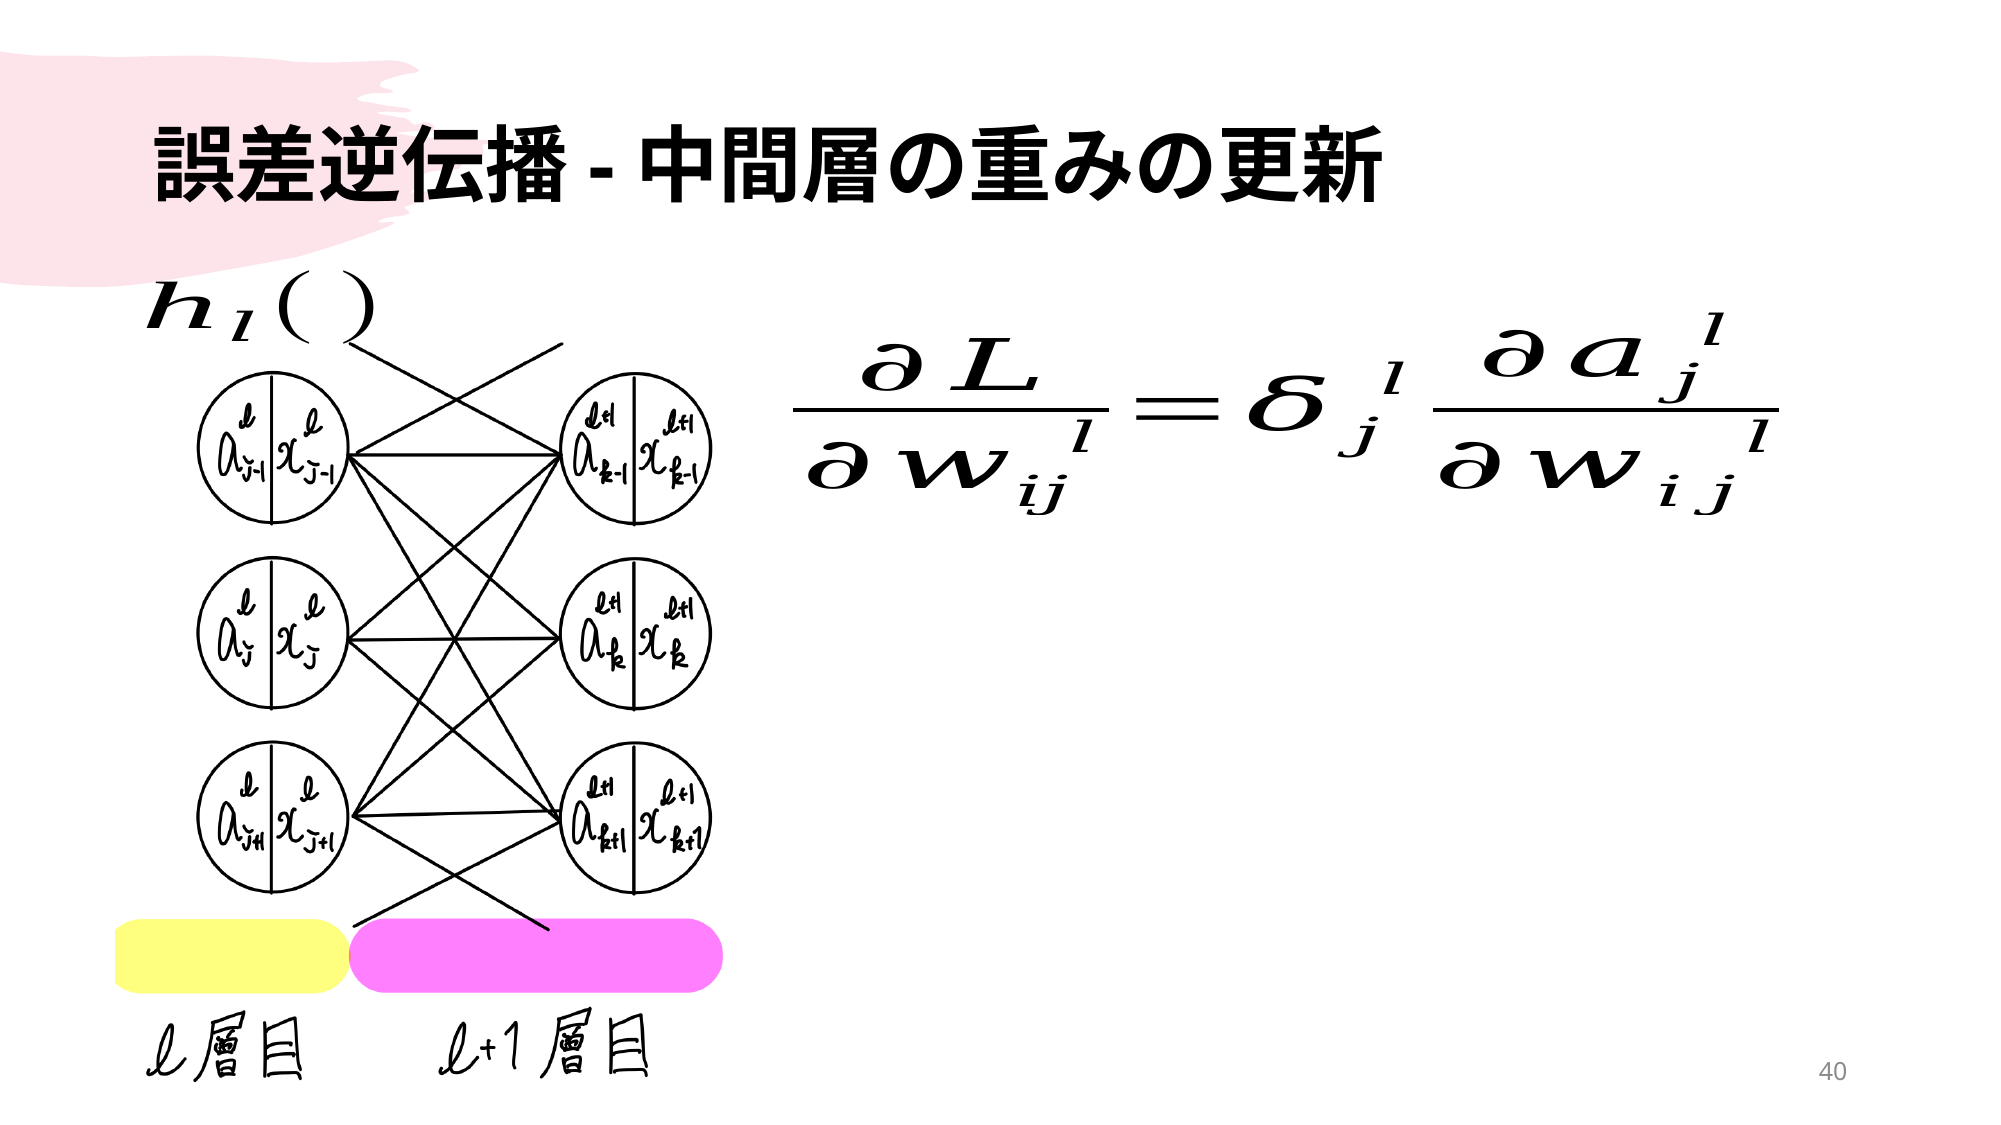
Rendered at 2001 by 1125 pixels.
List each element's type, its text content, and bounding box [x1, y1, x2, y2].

title 誤差逆伝播-中間層の重みの更新 [137, 59, 1863, 278]
picture [115, 308, 757, 1104]
slide_number 40 [1412, 1042, 1863, 1103]
